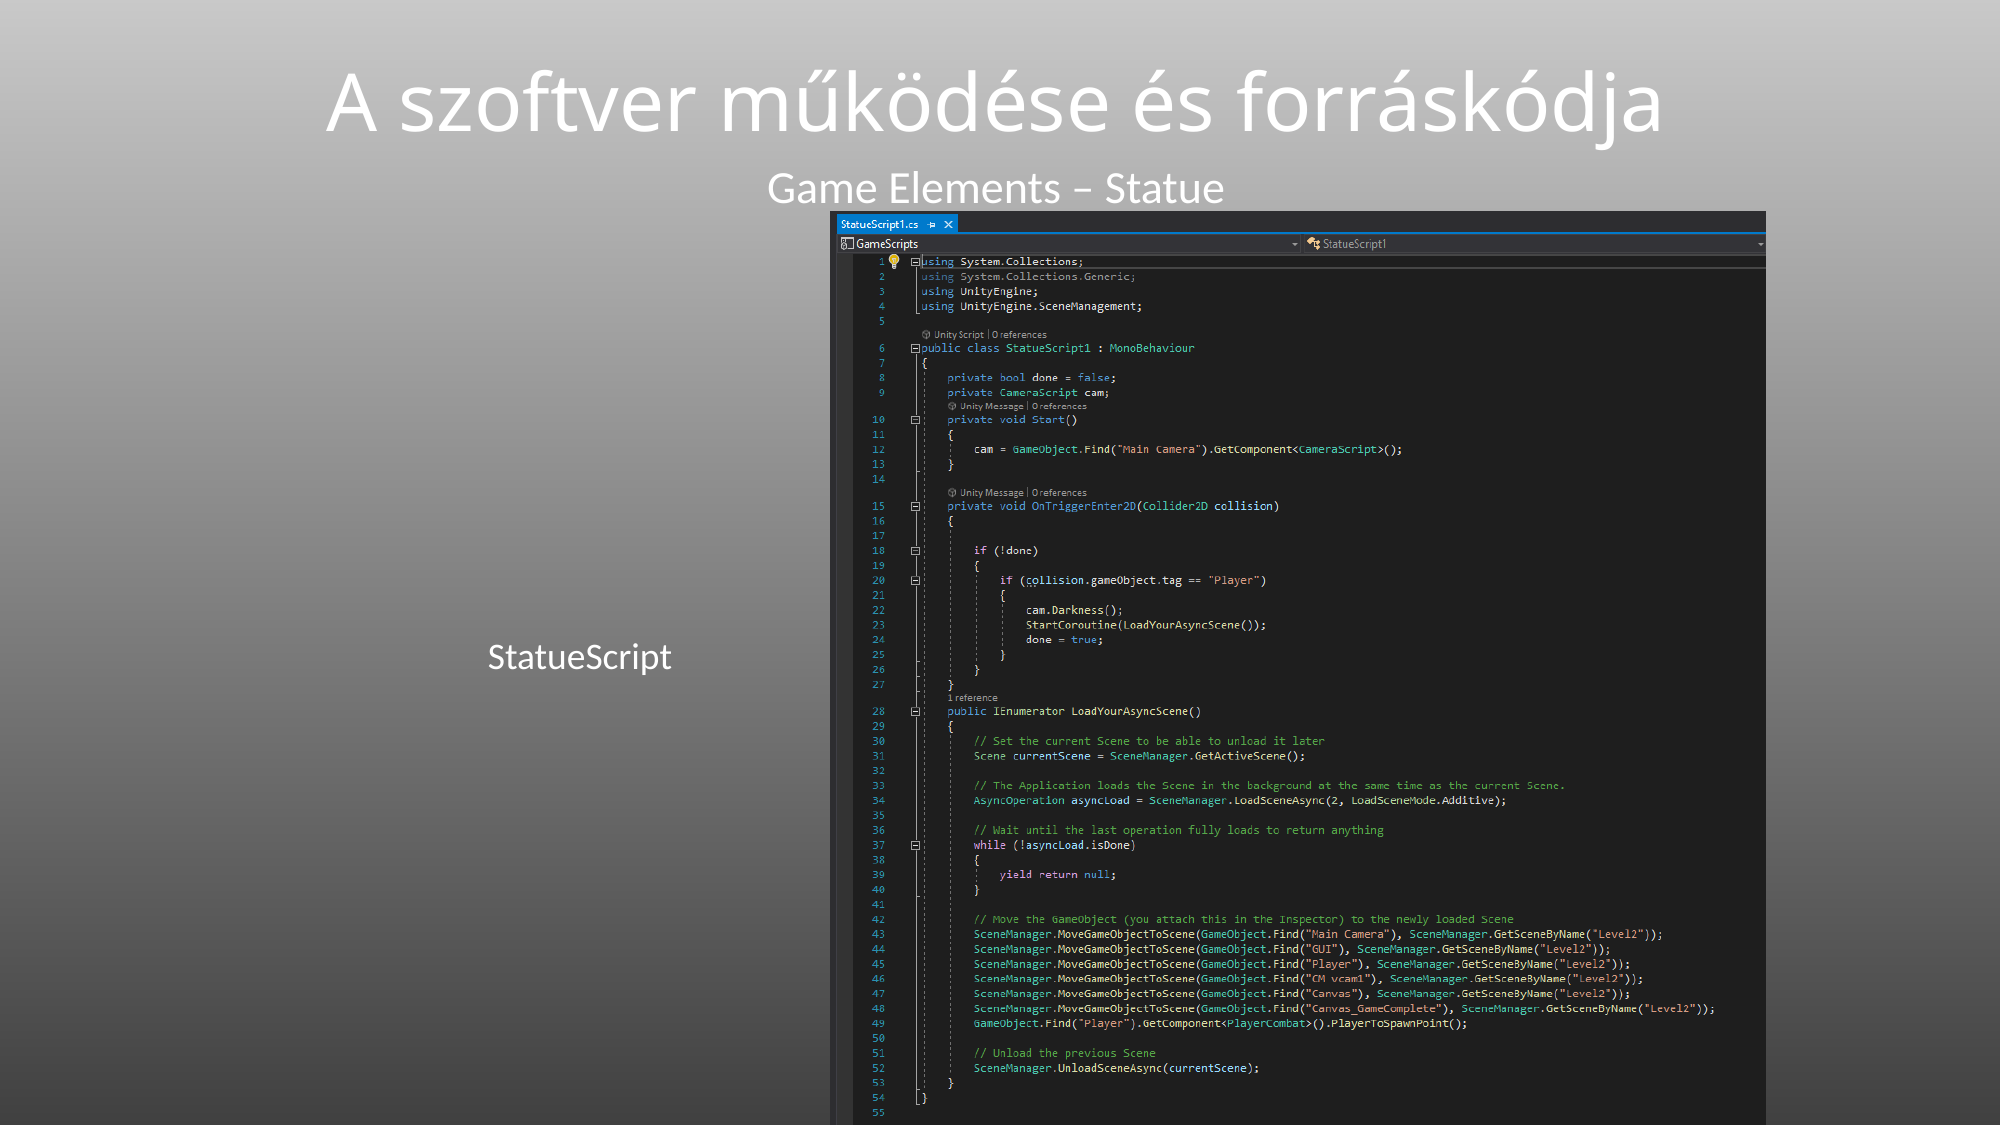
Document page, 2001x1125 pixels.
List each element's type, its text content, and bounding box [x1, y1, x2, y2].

title A szoftver működése és forráskódja [246, 0, 1747, 157]
text_box StatueScript [412, 624, 748, 685]
subtitle Game Elements – Statue [421, 156, 1571, 221]
picture [830, 211, 1766, 1125]
